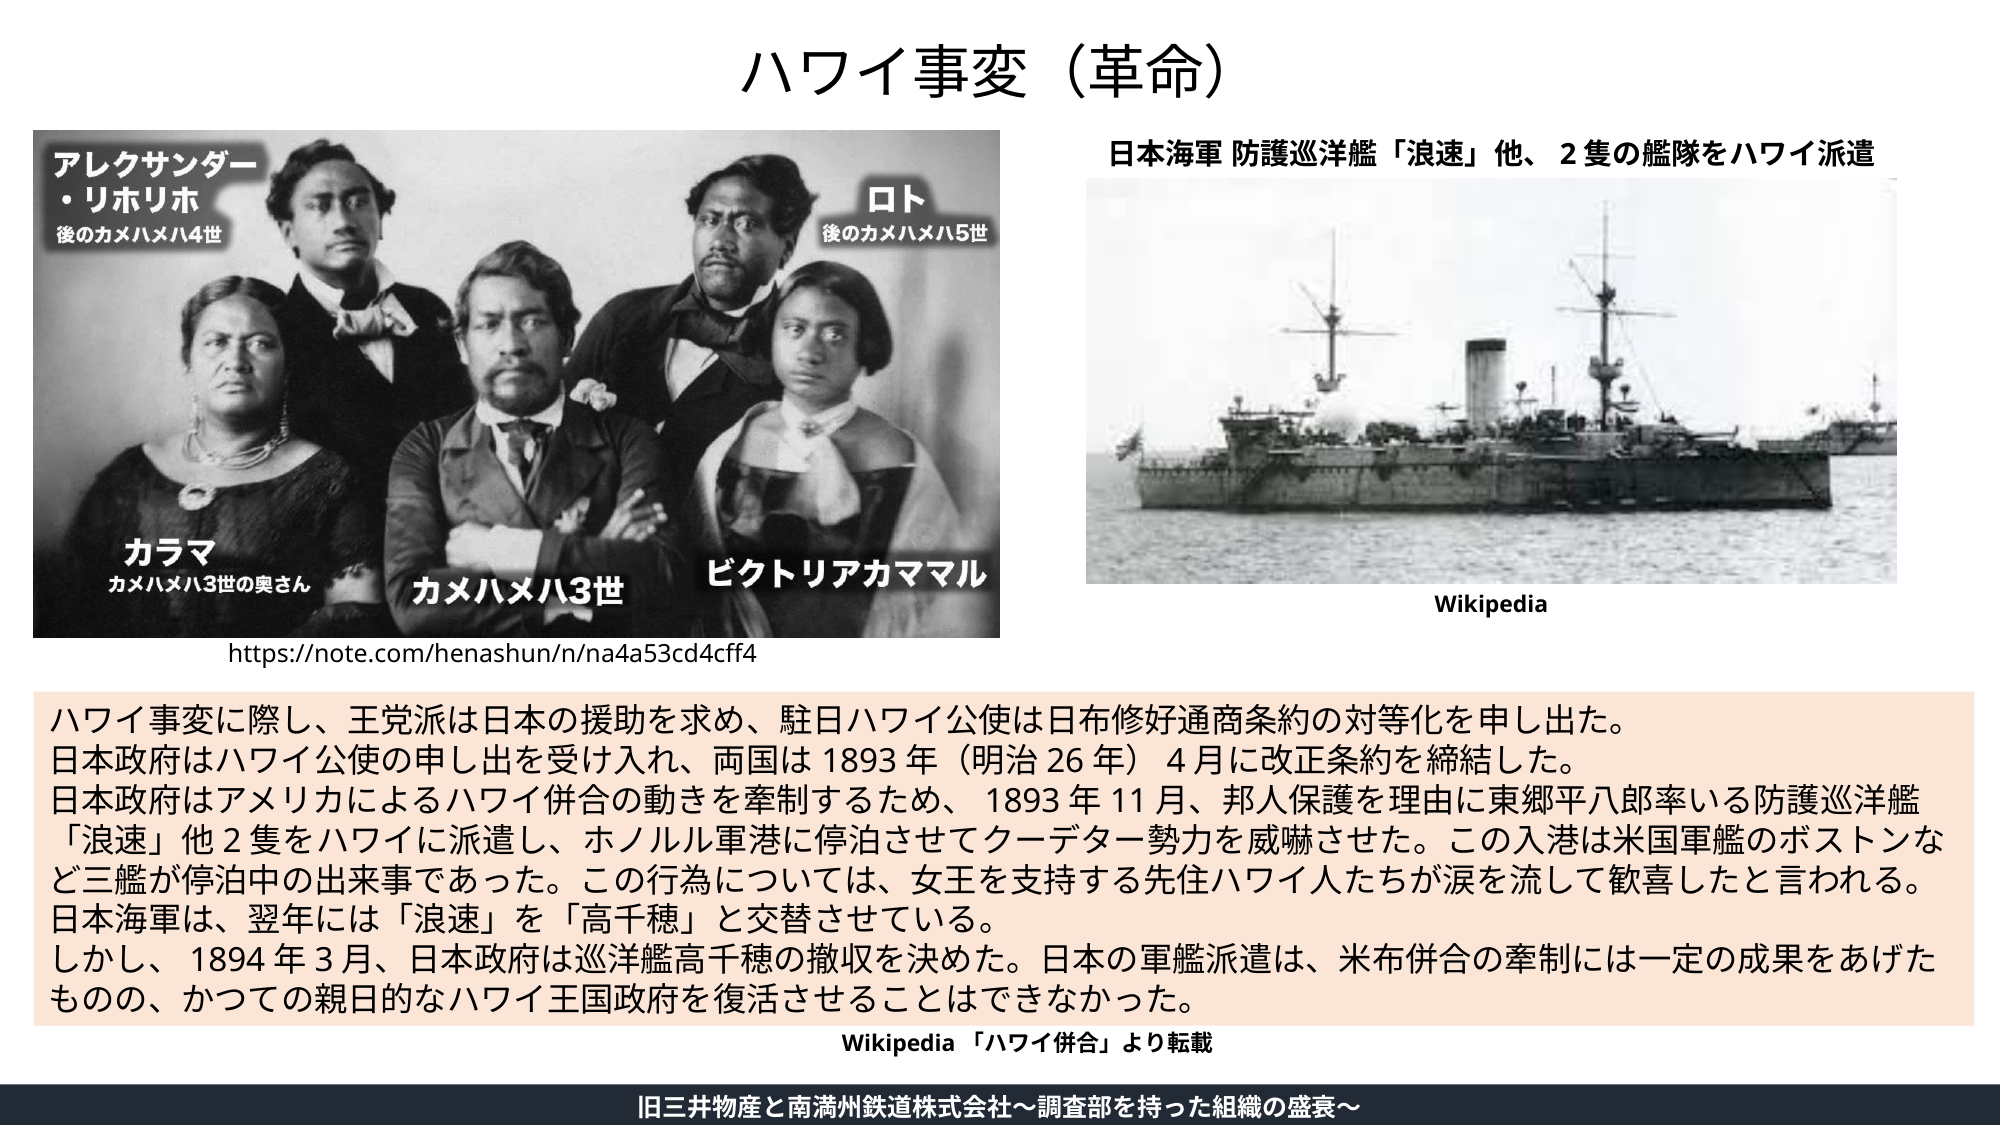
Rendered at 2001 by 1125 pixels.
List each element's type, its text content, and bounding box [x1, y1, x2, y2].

text_box Wikipedia [1086, 584, 1897, 625]
text_box 日本海軍 防護巡洋艦「浪速」他、2隻の艦隊をハワイ派遣 [1086, 127, 1897, 178]
picture [1086, 178, 1897, 584]
text_box ハワイ事変（革命） [587, 27, 1413, 113]
text_box ハワイ事変に際し、王党派は日本の援助を求め、駐日ハワイ公使は日布修好通商条約の対等化を申し出た。 日本政府はハワイ公使の申し出を受け入れ、両国は1893年（明治26年）4月に改正条約を締結した。 日本政府はアメリカによるハワイ併合の動きを牽制するため、1893年11月、邦人保護を理由に東郷平八郎率いる防護巡洋艦「浪速」他2隻をハワイに派遣し、ホノルル軍港に停泊させてクーデター勢力を威嚇させた。この入港は米国軍艦のボストンなど三艦が停泊中の出来事であった。この行為については、女王を支持する先住ハワイ人たちが涙を流して歓喜したと言われる。日本海軍は、翌年には「浪速」を「高千穂」と交替させている。 しかし、1894年3月、日本政府は巡洋艦高千穂の撤収を決めた。日本の軍艦派遣は、米布併合の牽制には一定の成果をあげたものの、かつての親日的なハワイ王国政府を復活させることはできなかった。 [33, 691, 1975, 1026]
picture [33, 130, 1000, 638]
text_box 旧三井物産と南満州鉄道株式会社～調査部を持った組織の盛衰～ [0, 1084, 2000, 1125]
text_box Wikipedia「ハワイ併合」より転載 [527, 1021, 1528, 1064]
text_box https://note.com/henashun/n/na4a53cd4cff4 [145, 638, 841, 675]
